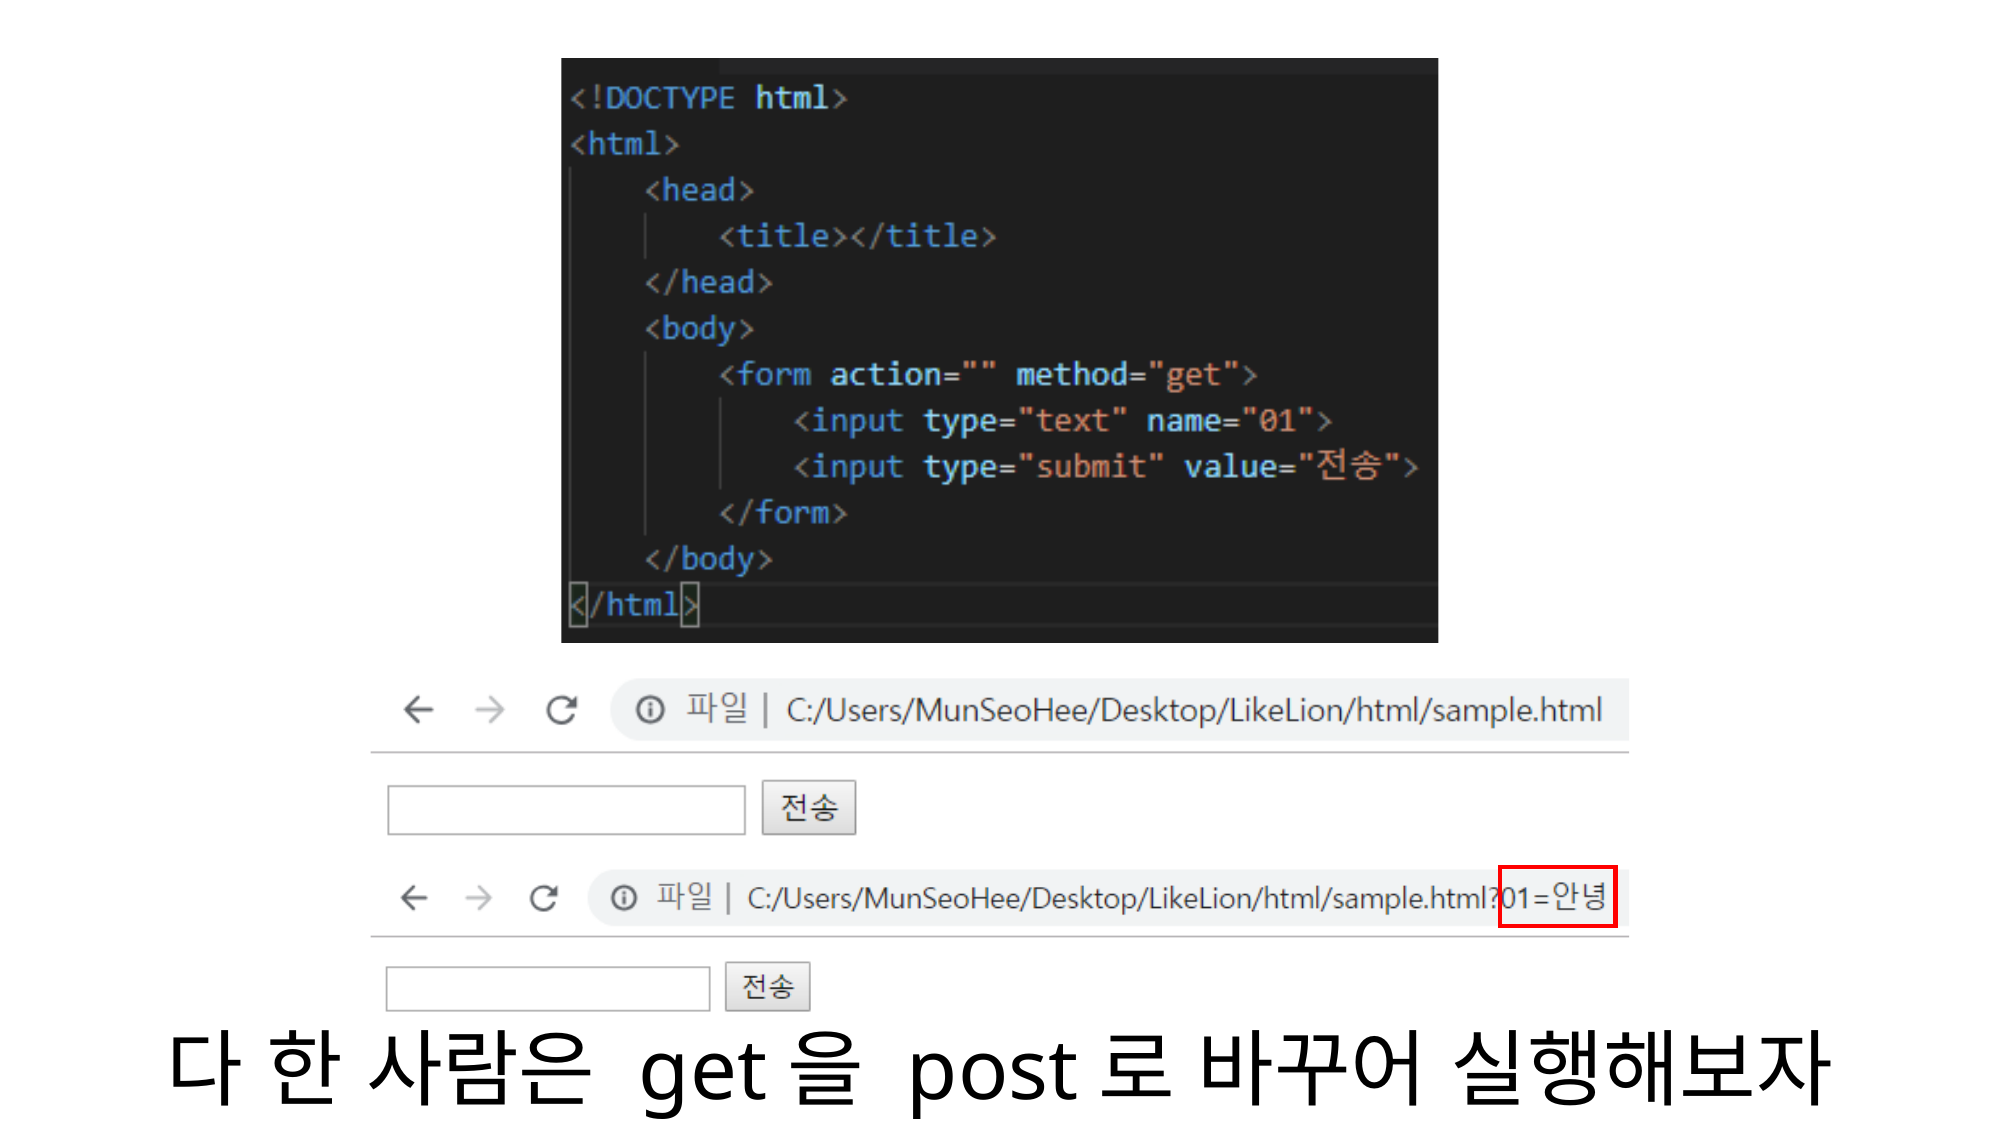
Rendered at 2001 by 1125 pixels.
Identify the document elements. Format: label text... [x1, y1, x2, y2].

picture [370, 678, 1630, 1029]
picture [561, 58, 1439, 643]
text_box 다 한 사람은 get을 post로 바꾸어 실행해보자 [151, 1008, 1849, 1124]
